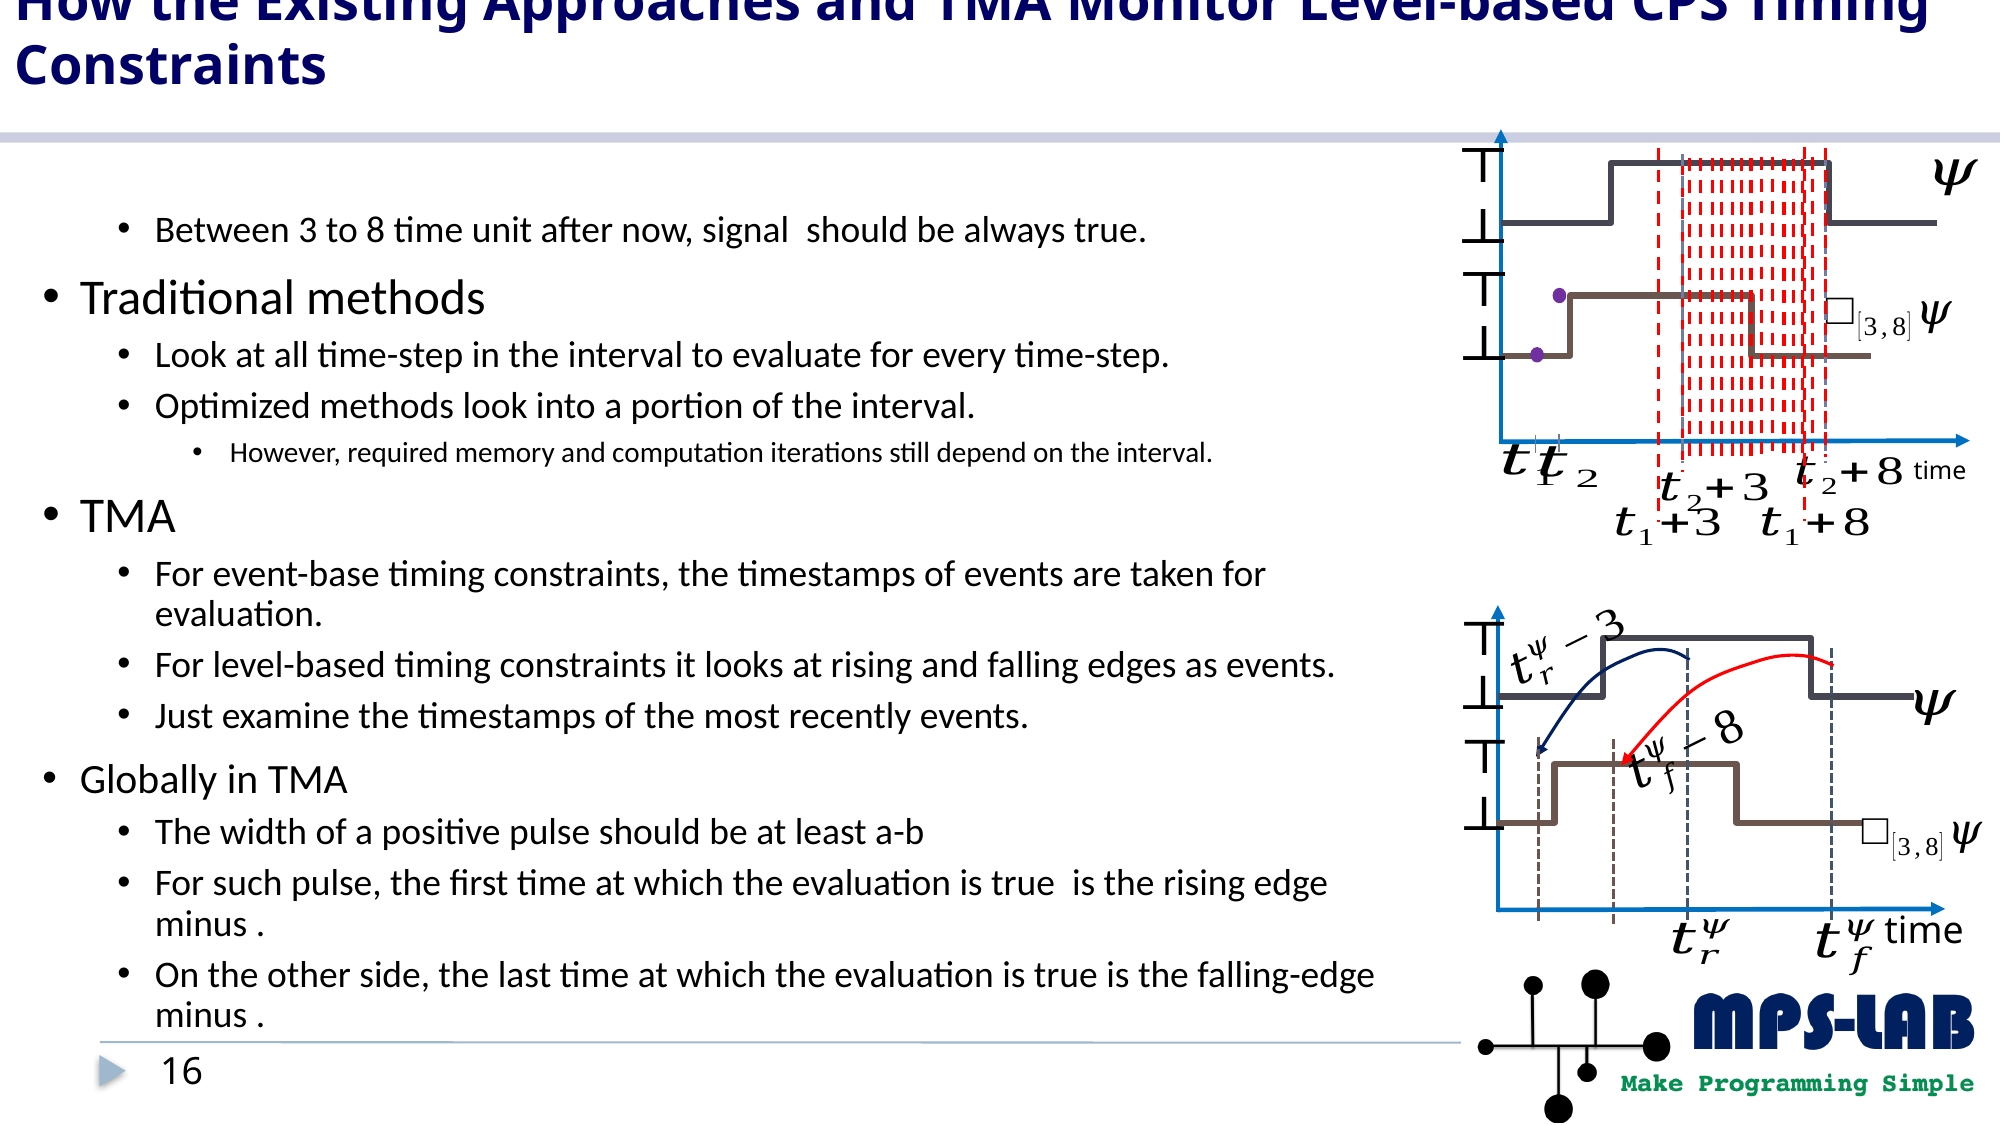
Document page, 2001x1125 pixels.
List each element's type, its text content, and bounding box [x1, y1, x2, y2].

slide_number 16 [145, 1039, 353, 1100]
title How the Existing Approaches and TMA Monitor Level-based CPS Timing Constraints [0, 19, 2000, 104]
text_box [1456, 129, 1983, 552]
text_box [1457, 604, 1987, 977]
picture [1477, 950, 2001, 1123]
